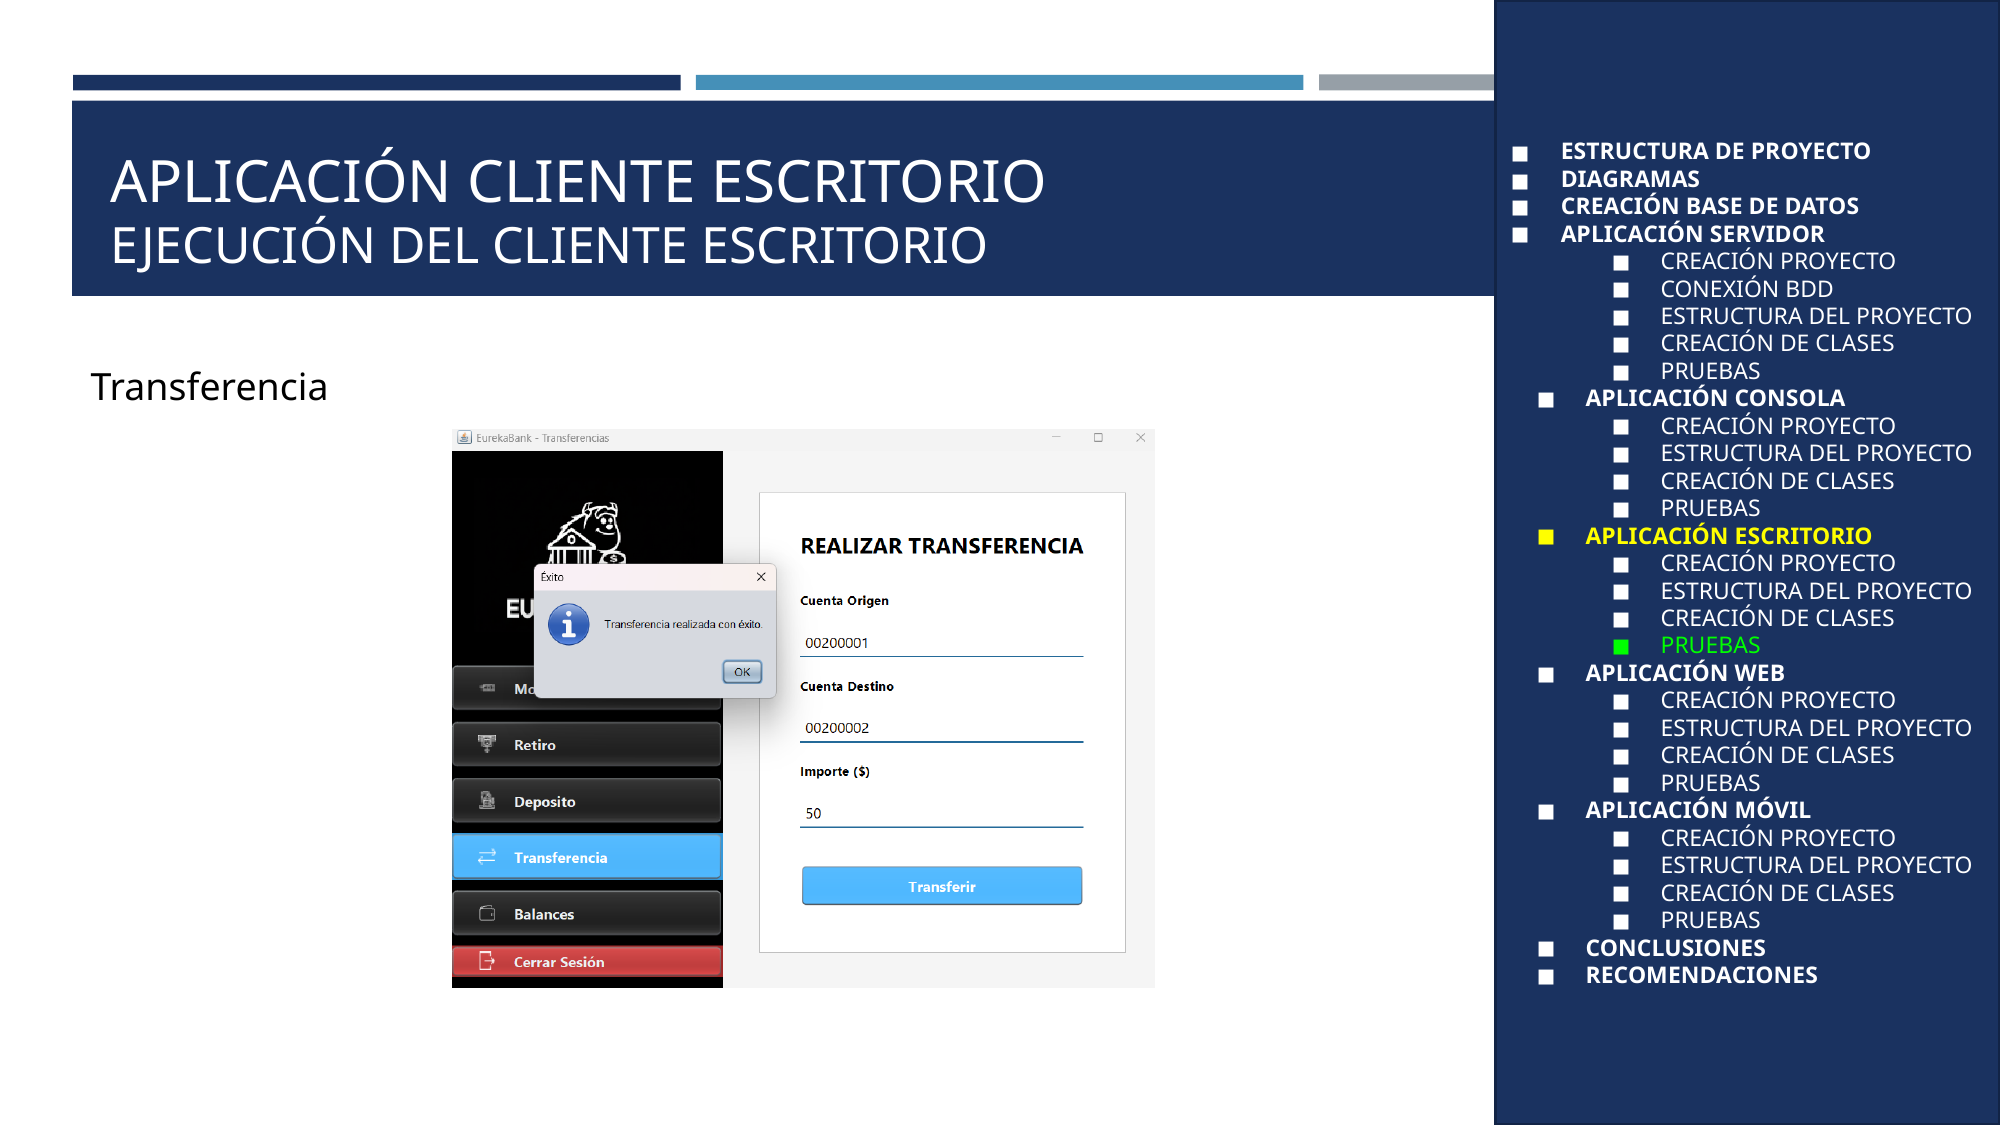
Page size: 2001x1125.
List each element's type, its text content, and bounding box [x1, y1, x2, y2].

title APLICACIÓN CLIENTE ESCRITORIO EJECUCIÓN DEL CLIENTE ESCRITORIO [95, 115, 1486, 282]
text_box ESTRUCTURA DE PROYECTO DIAGRAMAS CREACIÓN BASE DE DATOS APLICACIÓN SERVIDOR CREACIÓN PROYECTO CONEXIÓN BDD ESTRUCTURA DEL PROYECTO CREACIÓN DE CLASES PRUEBAS APLICACIÓN CONSOLA CREACIÓN PROYECTO ESTRUCTURA DEL PROYECTO CREACIÓN DE CLASES PRUEBAS APLICACIÓN ESCRITORIO CREACIÓN PROYECTO ESTRUCTURA DEL PROYECTO CREACIÓN DE CLASES PRUEBAS APLICACIÓN WEB CREACIÓN PROYECTO ESTRUCTURA DEL PROYECTO CREACIÓN DE CLASES PRUEBAS APLICACIÓN MÓVIL CREACIÓN PROYECTO ESTRUCTURA DEL PROYECTO CREACIÓN DE CLASES PRUEBAS CONCLUSIONES RECOMENDACIONES [1495, 0, 2000, 1125]
picture [452, 429, 1155, 988]
list Transferencia [75, 321, 1467, 450]
